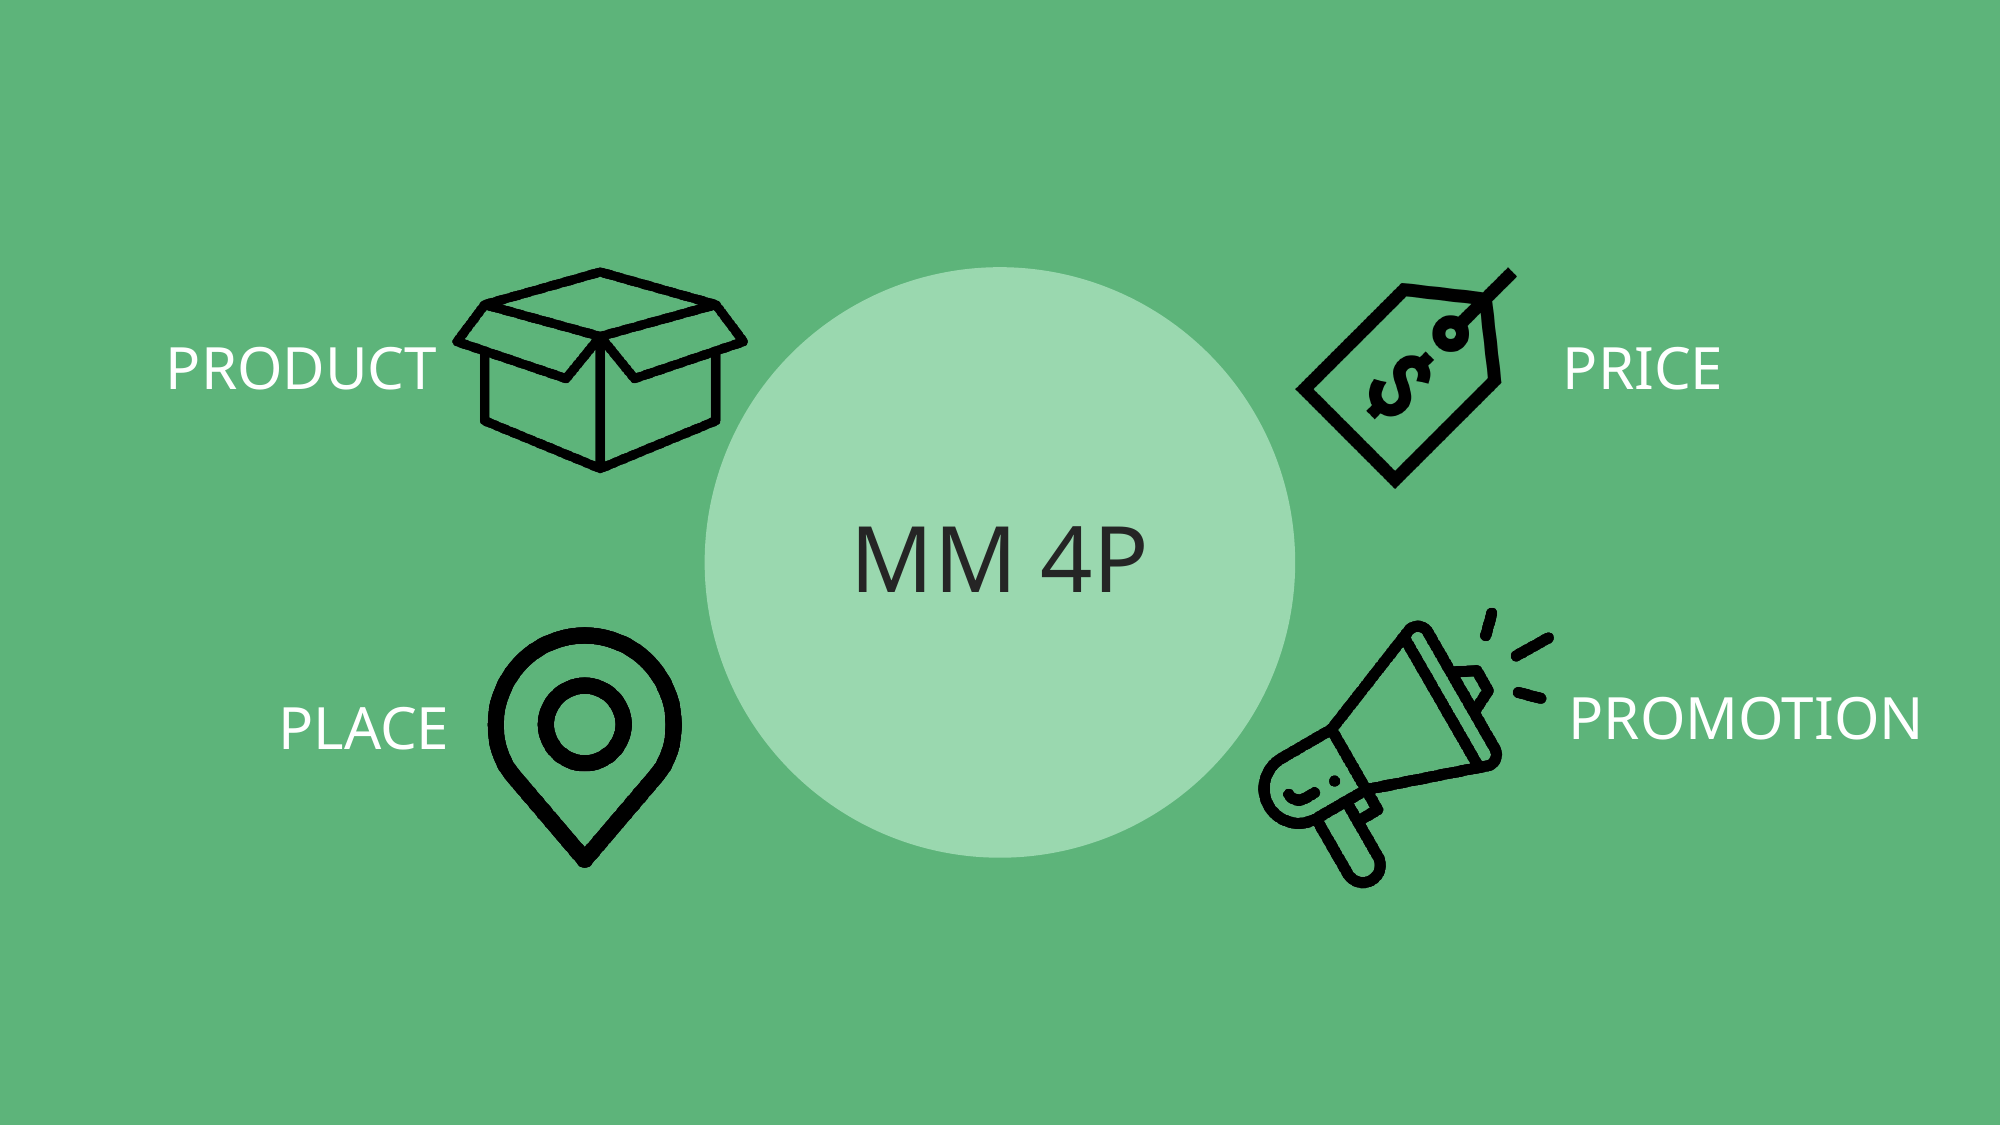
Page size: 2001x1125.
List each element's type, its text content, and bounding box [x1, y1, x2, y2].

picture [1258, 599, 1554, 896]
list PLACE [119, 678, 465, 770]
picture [1296, 267, 1517, 489]
picture [464, 627, 705, 868]
list PROMOTION [1553, 678, 1943, 760]
list PRODUCT [106, 332, 452, 424]
list PRICE [1547, 332, 1938, 424]
list MM 4P [704, 262, 1296, 863]
